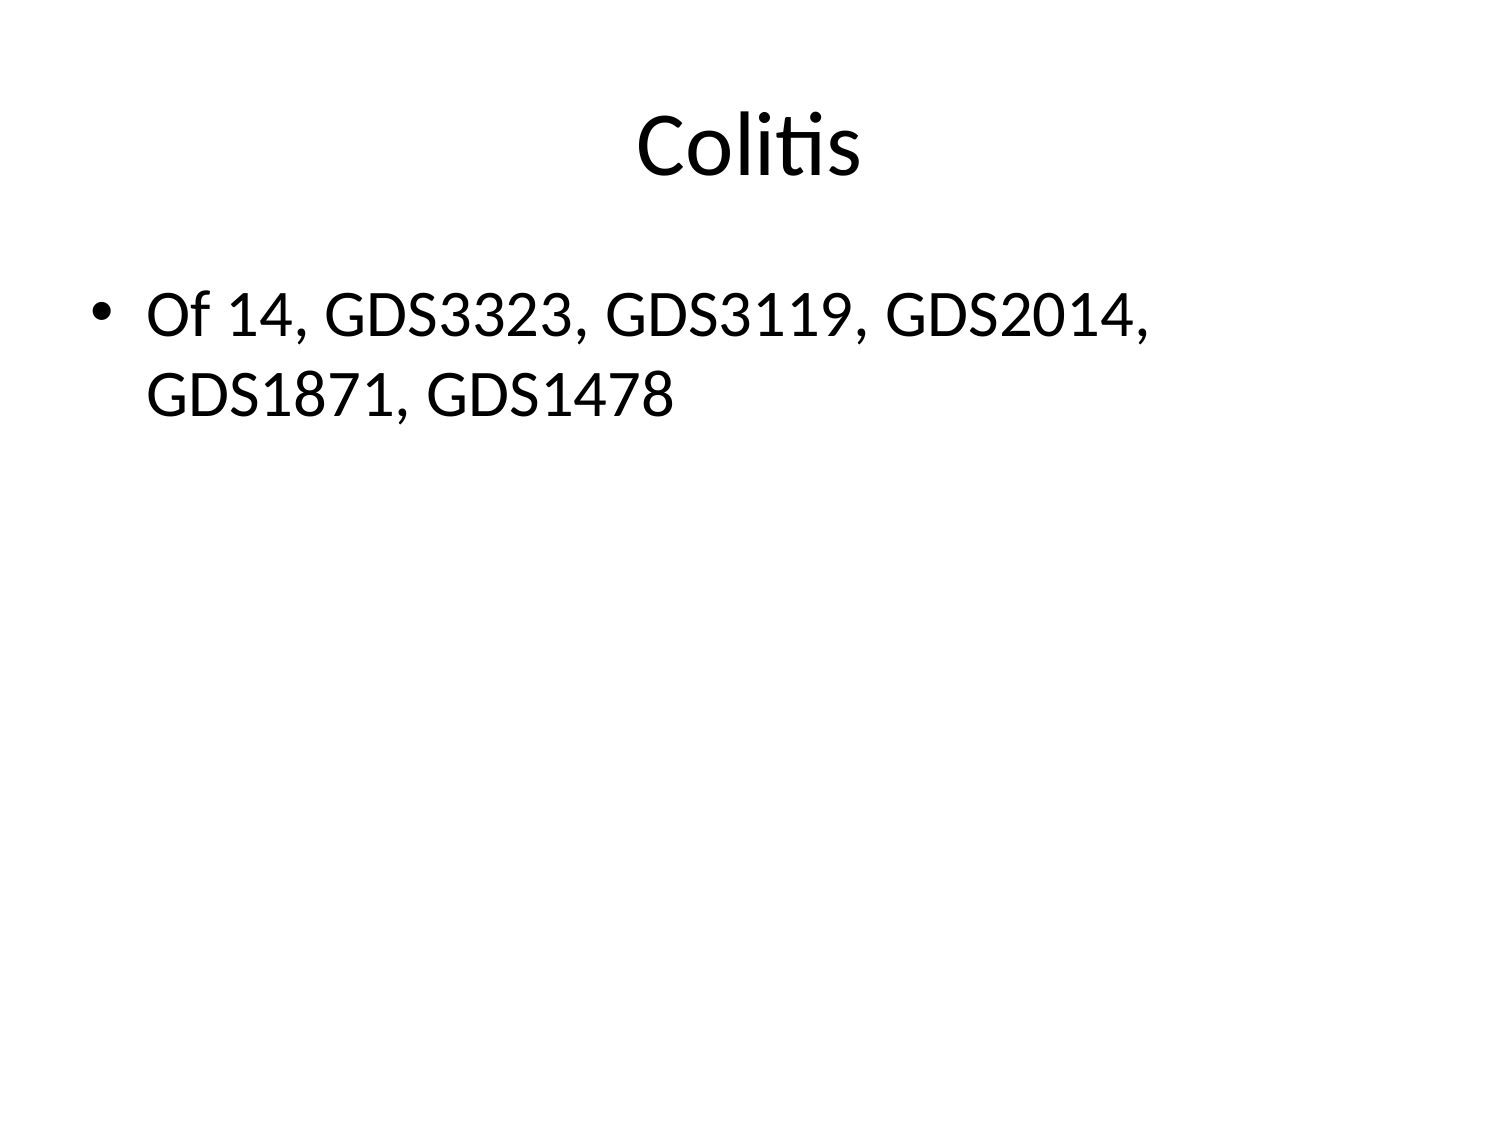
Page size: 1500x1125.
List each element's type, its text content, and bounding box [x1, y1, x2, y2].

list Of 14, GDS3323, GDS3119, GDS2014, GDS1871, GDS1478 [75, 262, 1425, 1005]
title Colitis [75, 45, 1425, 233]
